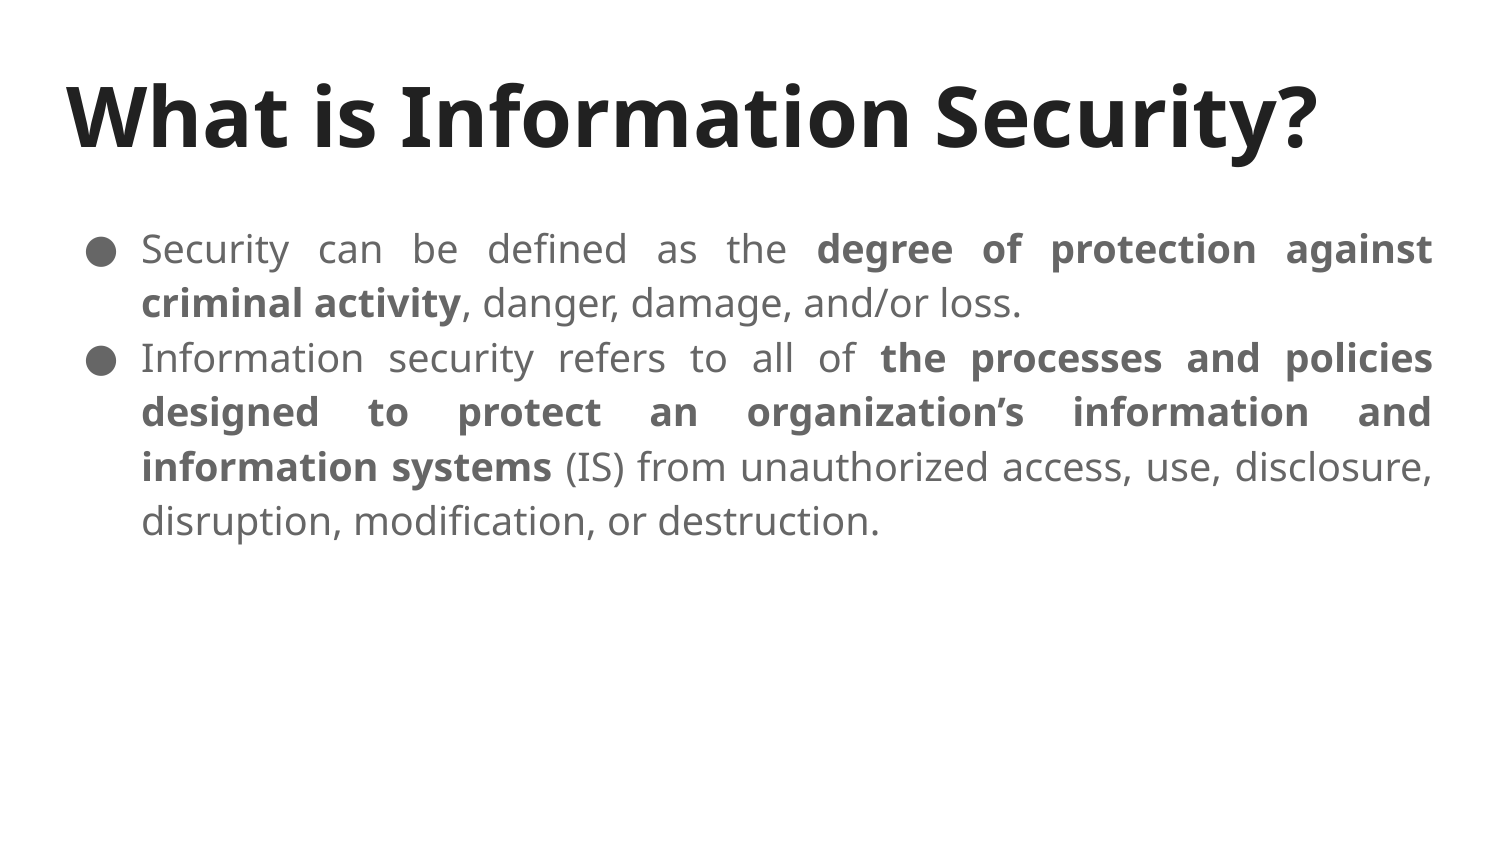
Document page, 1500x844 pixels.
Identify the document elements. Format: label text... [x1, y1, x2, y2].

list Security can be defined as the degree of protection against criminal activity, danger, damage, and/or loss. Information security refers to all of the processes and policies designed to protect an organization’s information and information systems (IS) from unauthorized access, use, disclosure, disruption, modification, or destruction. [51, 201, 1449, 750]
title What is Information Security? [51, 48, 1449, 180]
